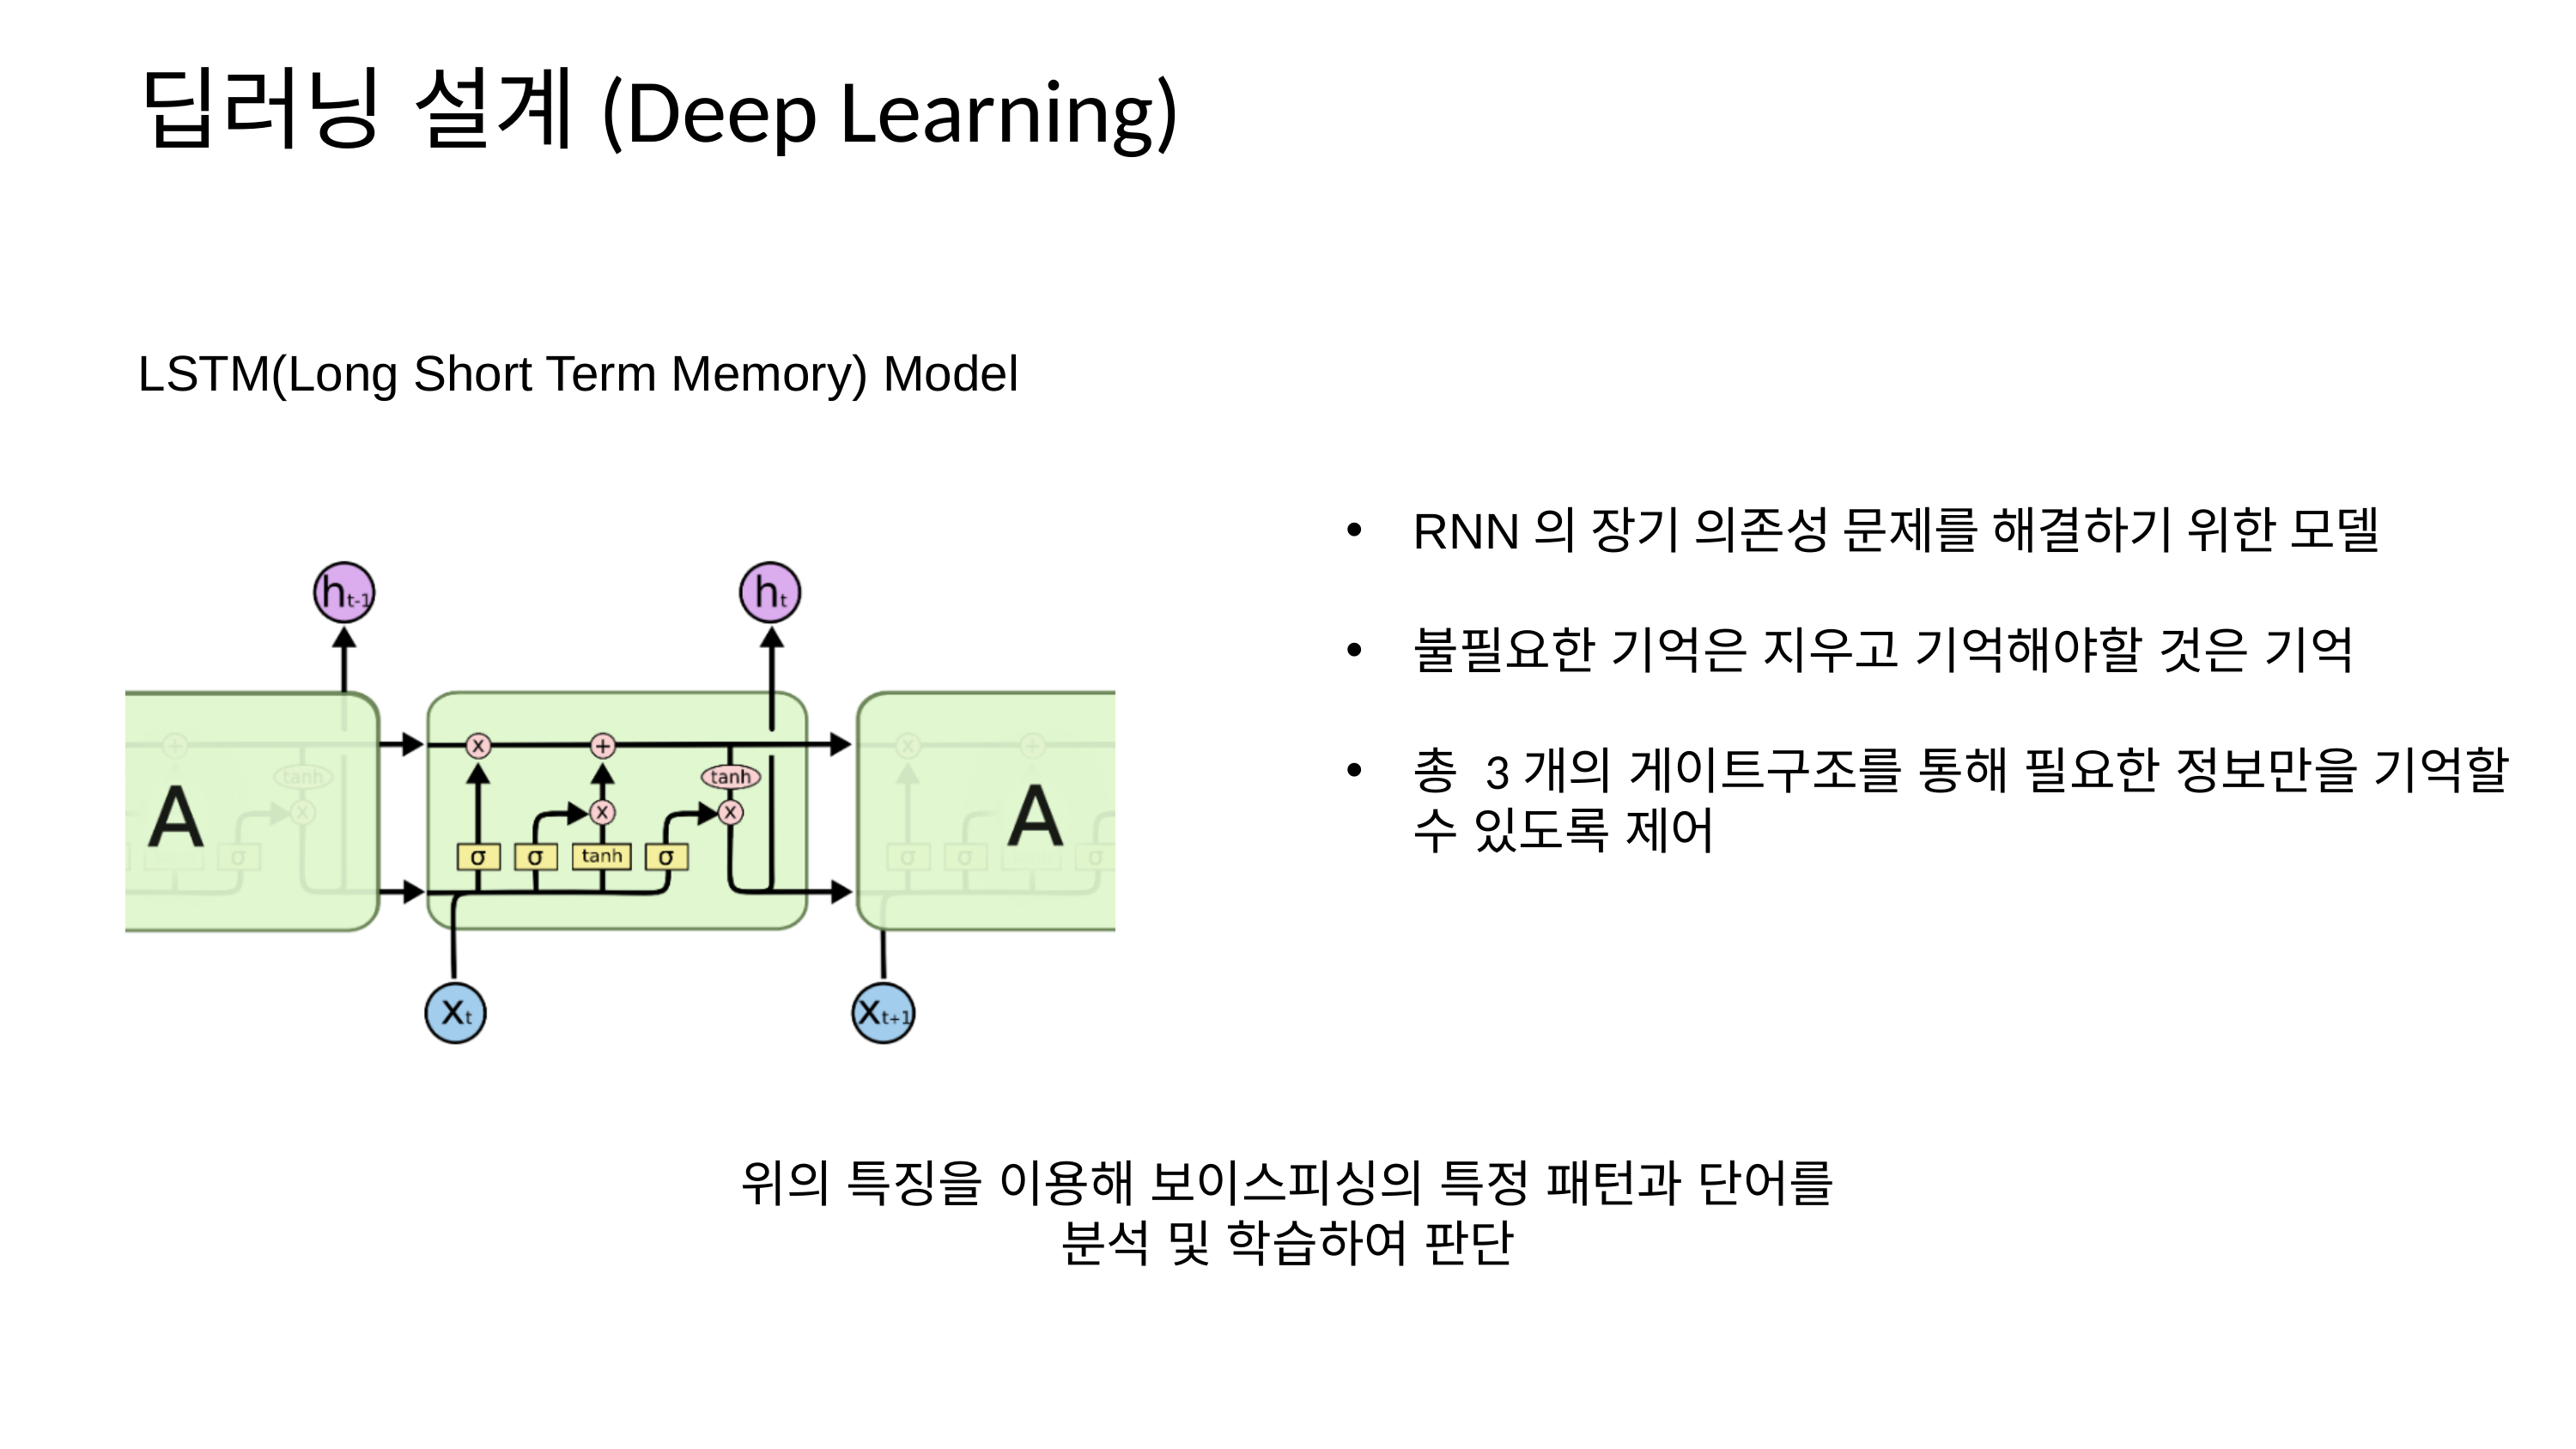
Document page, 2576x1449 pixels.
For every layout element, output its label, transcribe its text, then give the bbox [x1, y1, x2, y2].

text_box RNN의 장기 의존성 문제를 해결하기 위한 모델 불필요한 기억은 지우고 기억해야할 것은 기억 총 3개의 게이트구조를 통해 필요한 정보만을 기억할 수 있도록 제어 [1279, 499, 2546, 860]
text_box 위의 특징을 이용해 보이스피싱의 특정 패턴과 단어를 분석 및 학습하여 판단 [714, 1152, 1862, 1273]
text_box 딥러닝 설계(Deep Learning) [137, 52, 2513, 269]
text_box [125, 530, 1115, 1057]
text_box LSTM(Long Short Term Memory) Model [137, 340, 1285, 401]
